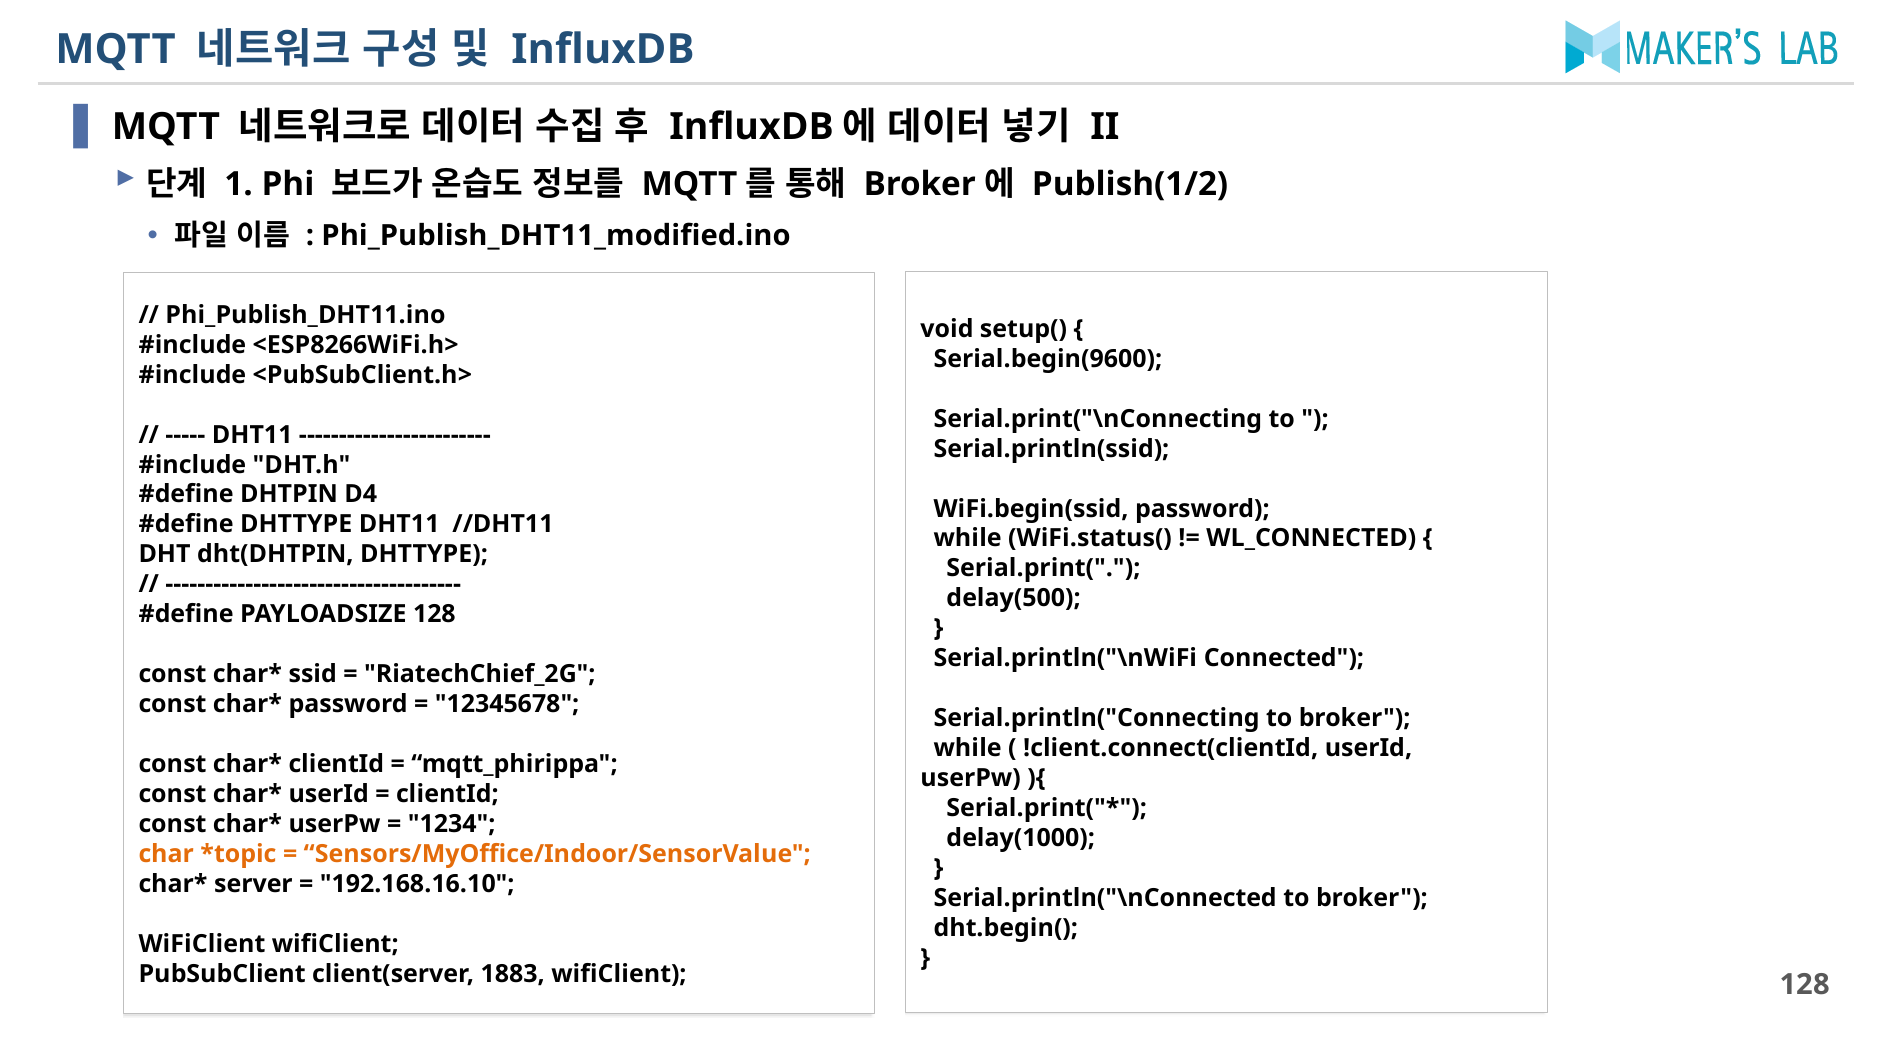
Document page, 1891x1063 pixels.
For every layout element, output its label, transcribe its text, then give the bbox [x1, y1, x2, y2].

picture [1557, 10, 1845, 79]
list MQTT 네트워크로 데이터 수집 후 InfluxDB에 데이터 넣기 II 단계 1. Phi 보드가 온습도 정보를 MQTT를 통해 Broker에 Publish(1/2) 파일 이름 : Phi_Publish_DHT11_modified.ino [43, 94, 1800, 382]
slide_number 128 [1703, 956, 1845, 1014]
text_box // Phi_Publish_DHT11.ino #include <ESP8266WiFi.h> #include <PubSubClient.h> // ----- DHT11 ------------------------ #include "DHT.h" #define DHTPIN D4 #define DHTTYPE DHT11 //DHT11 DHT dht(DHTPIN, DHTTYPE); // ------------------------------------- #define PAYLOADSIZE 128 const char* ssid = "RiatechChief_2G"; const char* password = "12345678"; const char* clientId = “mqtt_phirippa"; const char* userId = clientId; const char* userPw = "1234"; char *topic = “Sensors/MyOffice/Indoor/SensorValue"; char* server = "192.168.16.10"; WiFiClient wifiClient; PubSubClient client(server, 1883, wifiClient); [123, 272, 875, 1014]
title MQTT 네트워크 구성 및 InfluxDB [29, 13, 1809, 80]
text_box void setup() { Serial.begin(9600); Serial.print("\nConnecting to "); Serial.println(ssid); WiFi.begin(ssid, password); while (WiFi.status() != WL_CONNECTED) { Serial.print("."); delay(500); } Serial.println("\nWiFi Connected"); Serial.println("Connecting to broker"); while ( !client.connect(clientId, userId, userPw) ){ Serial.print("*"); delay(1000); } Serial.println("\nConnected to broker"); dht.begin(); } [905, 271, 1548, 1013]
